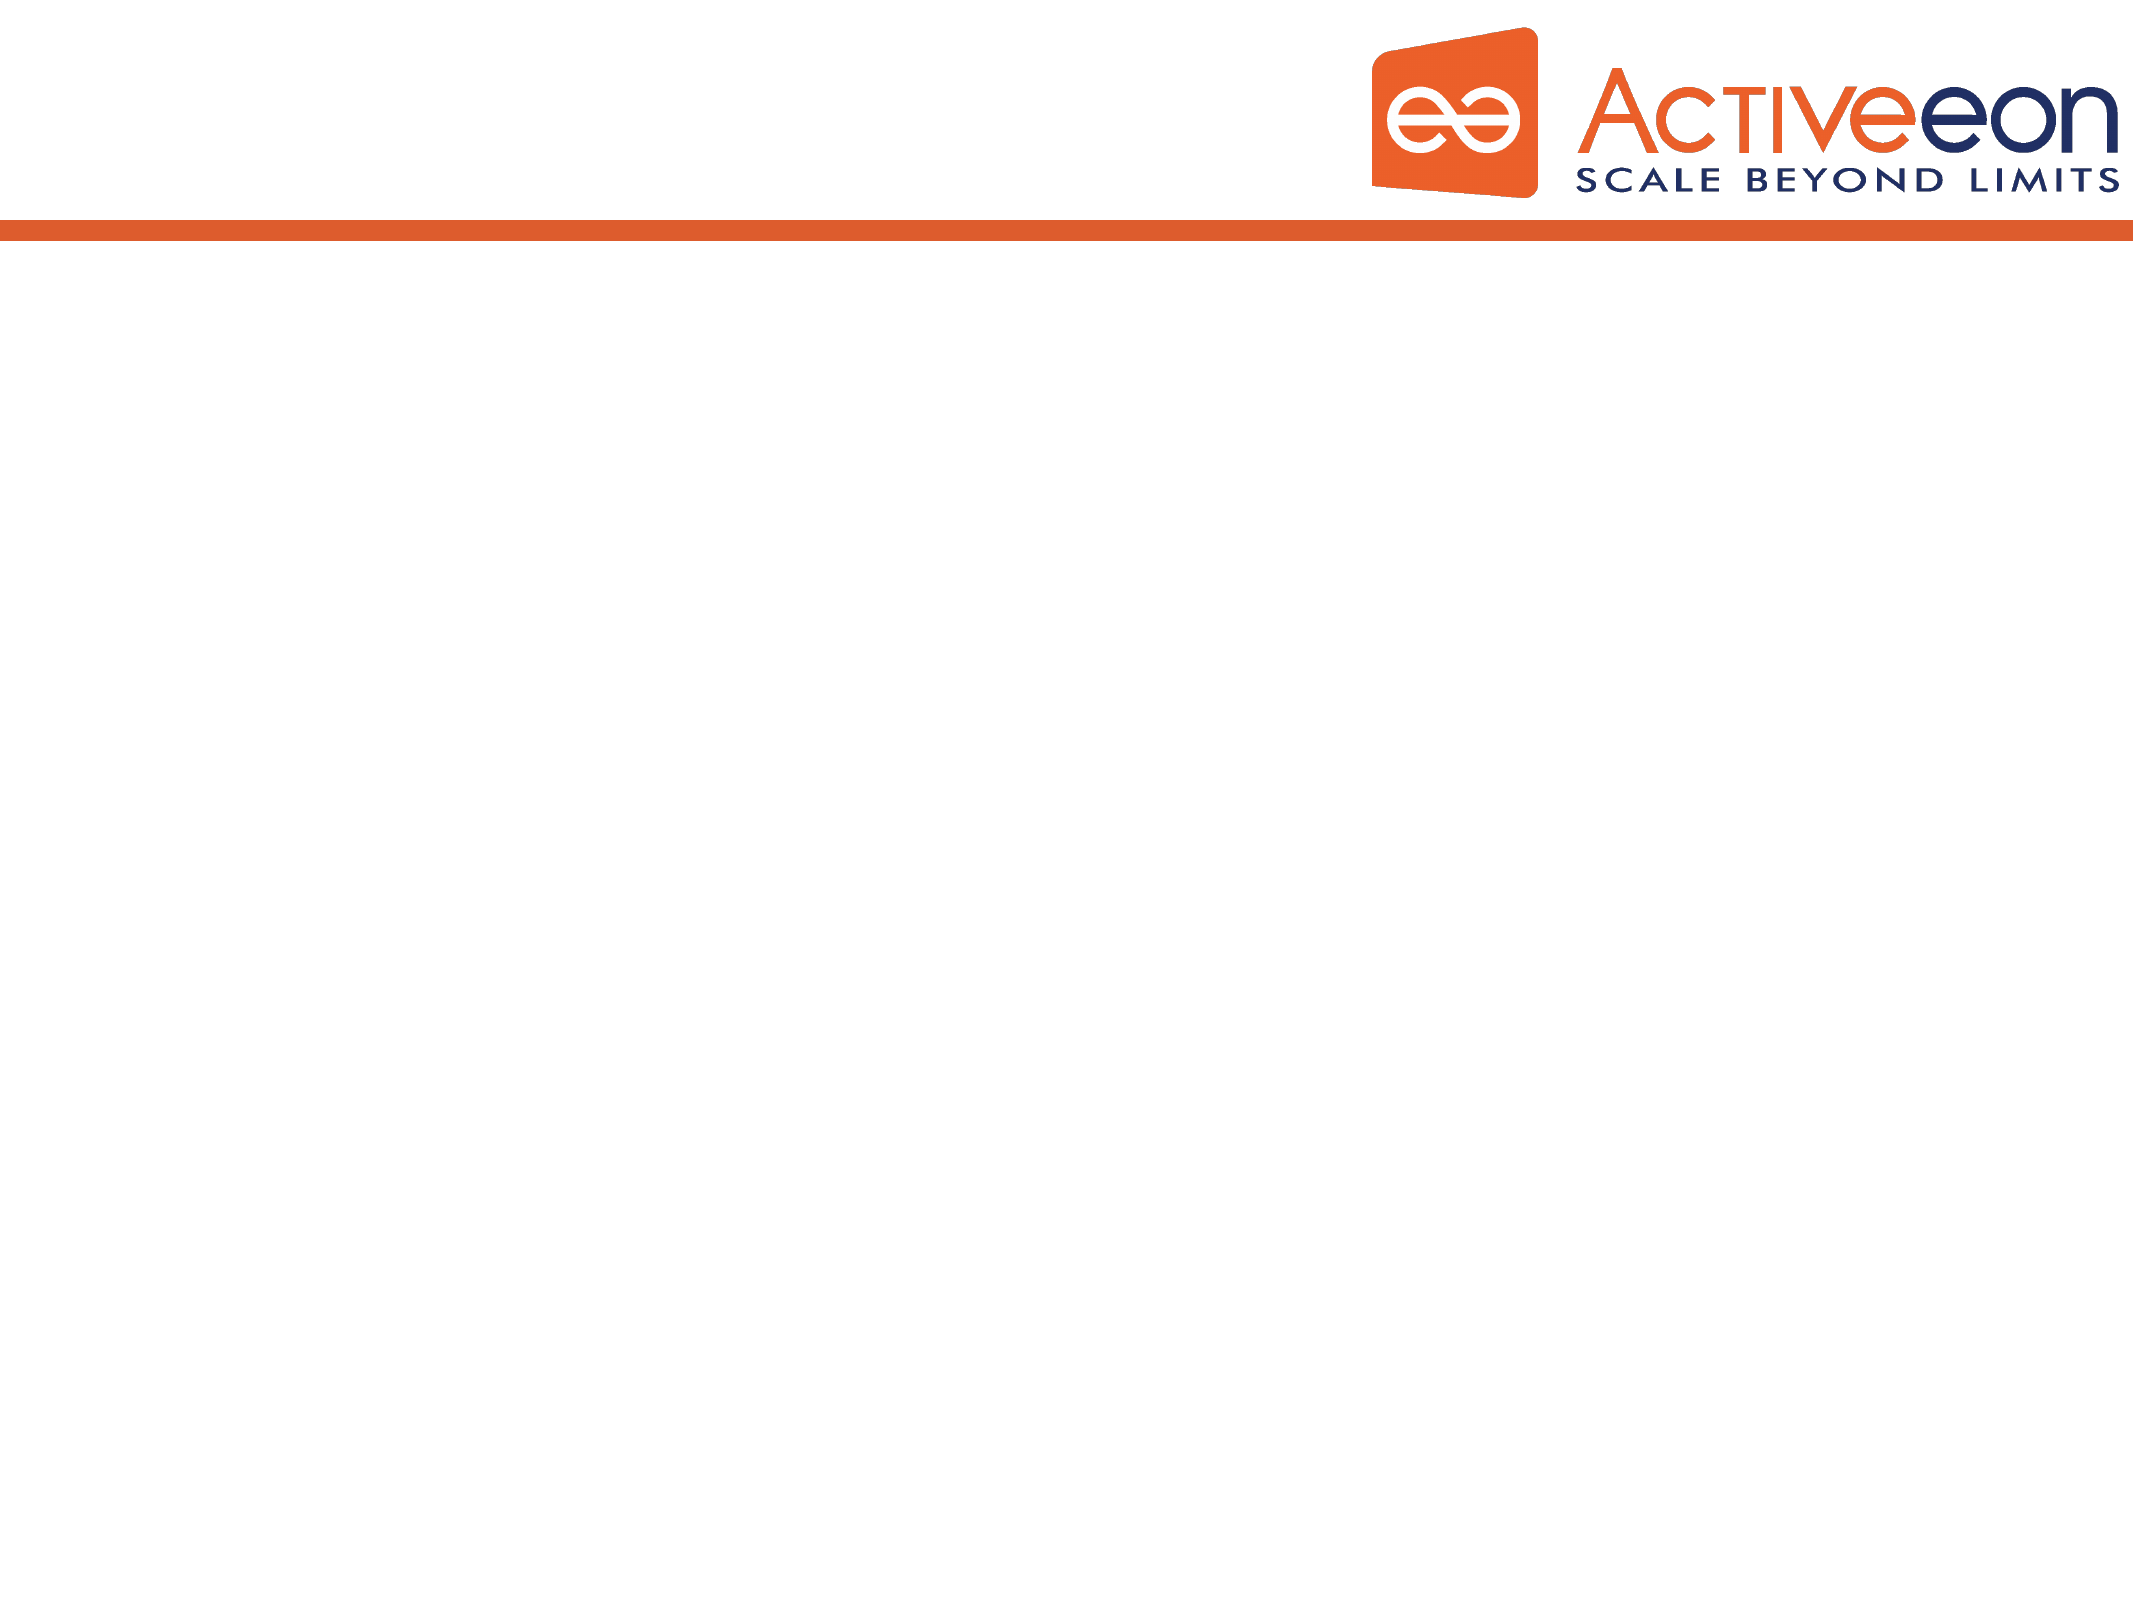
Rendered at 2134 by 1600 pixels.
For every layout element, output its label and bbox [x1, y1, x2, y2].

picture [1355, 4, 2133, 217]
